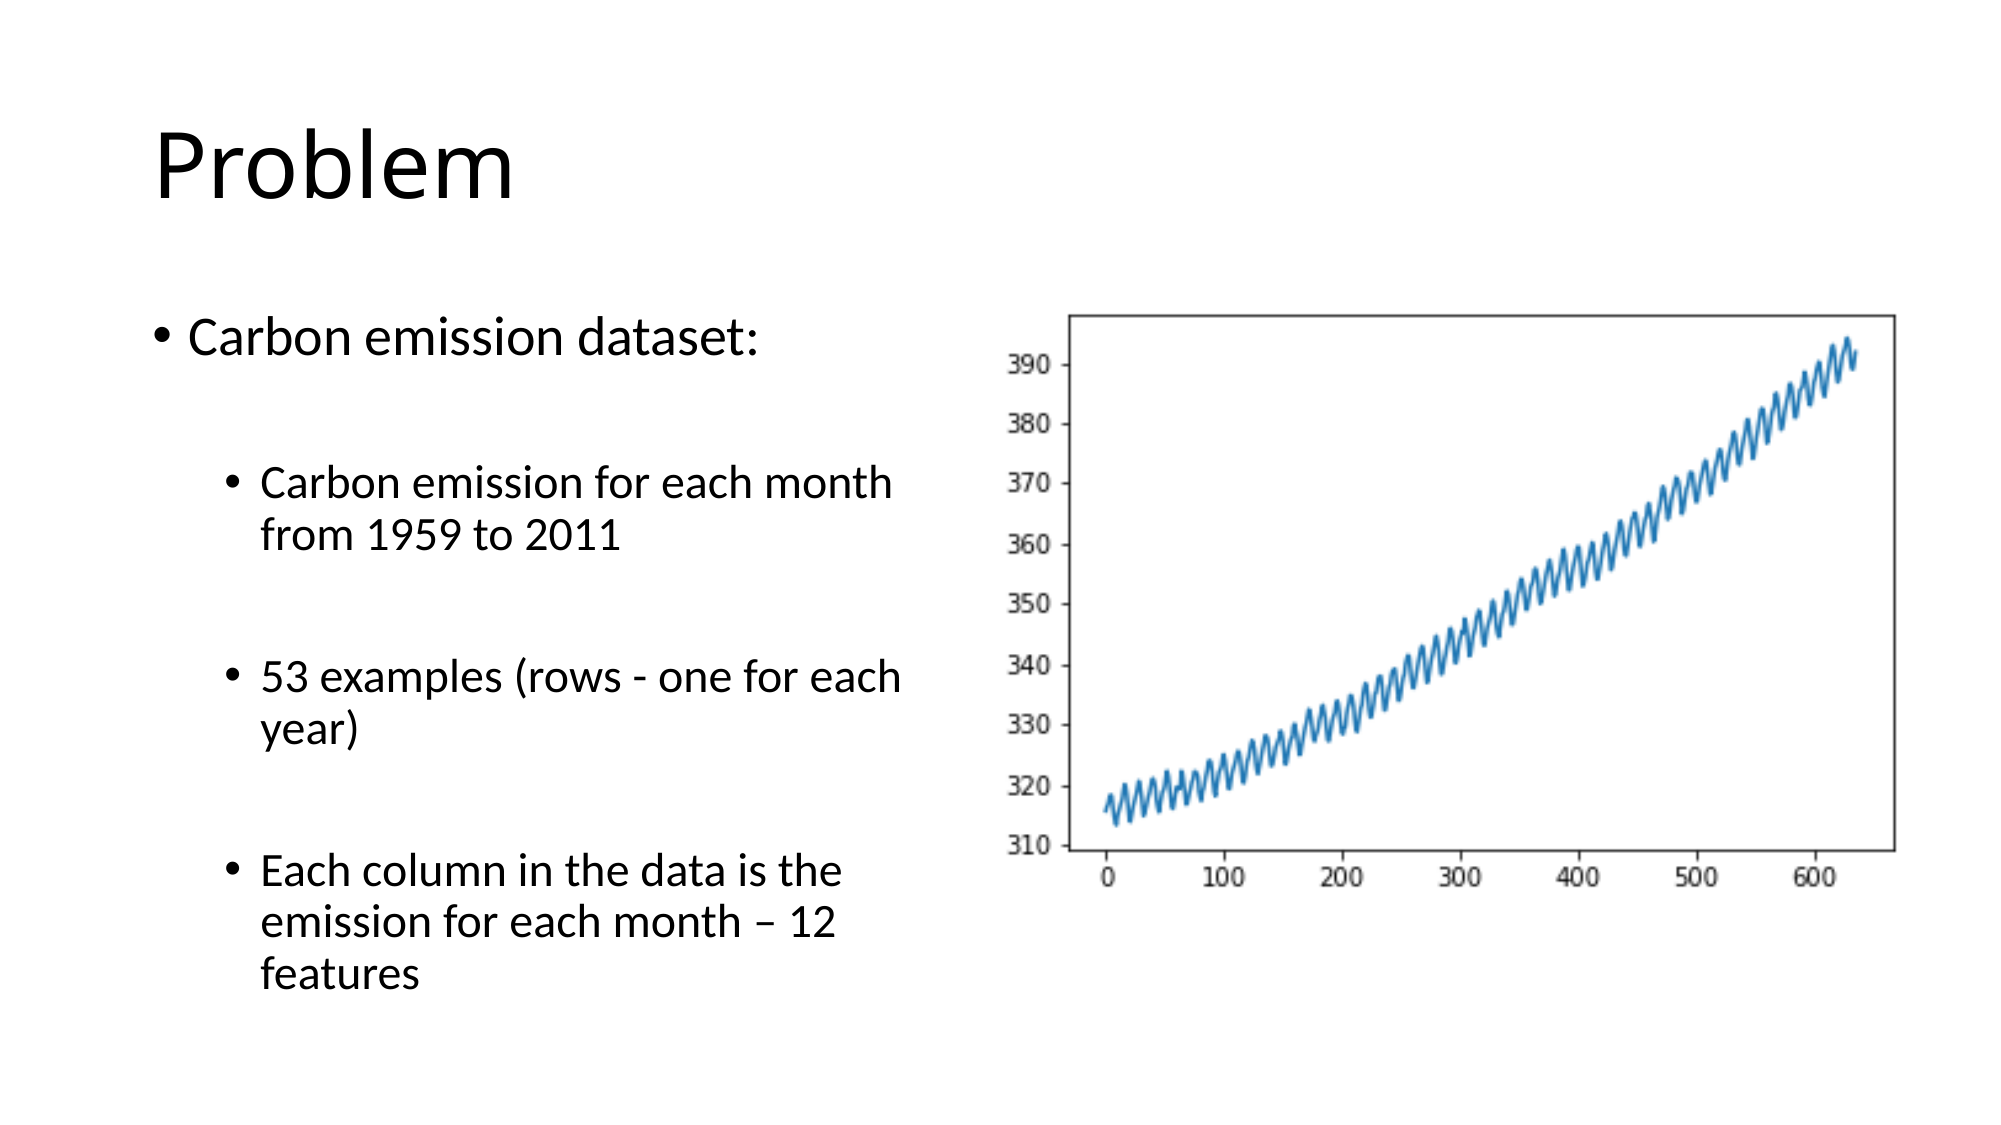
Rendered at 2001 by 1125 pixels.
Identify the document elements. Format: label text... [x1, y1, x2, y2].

title Problem [137, 59, 1863, 278]
list Carbon emission dataset: Carbon emission for each month from 1959 to 2011 53 examples (rows - one for each year) Each column in the data is the emission for each month – 12 features [137, 299, 942, 1014]
picture [936, 229, 2000, 939]
